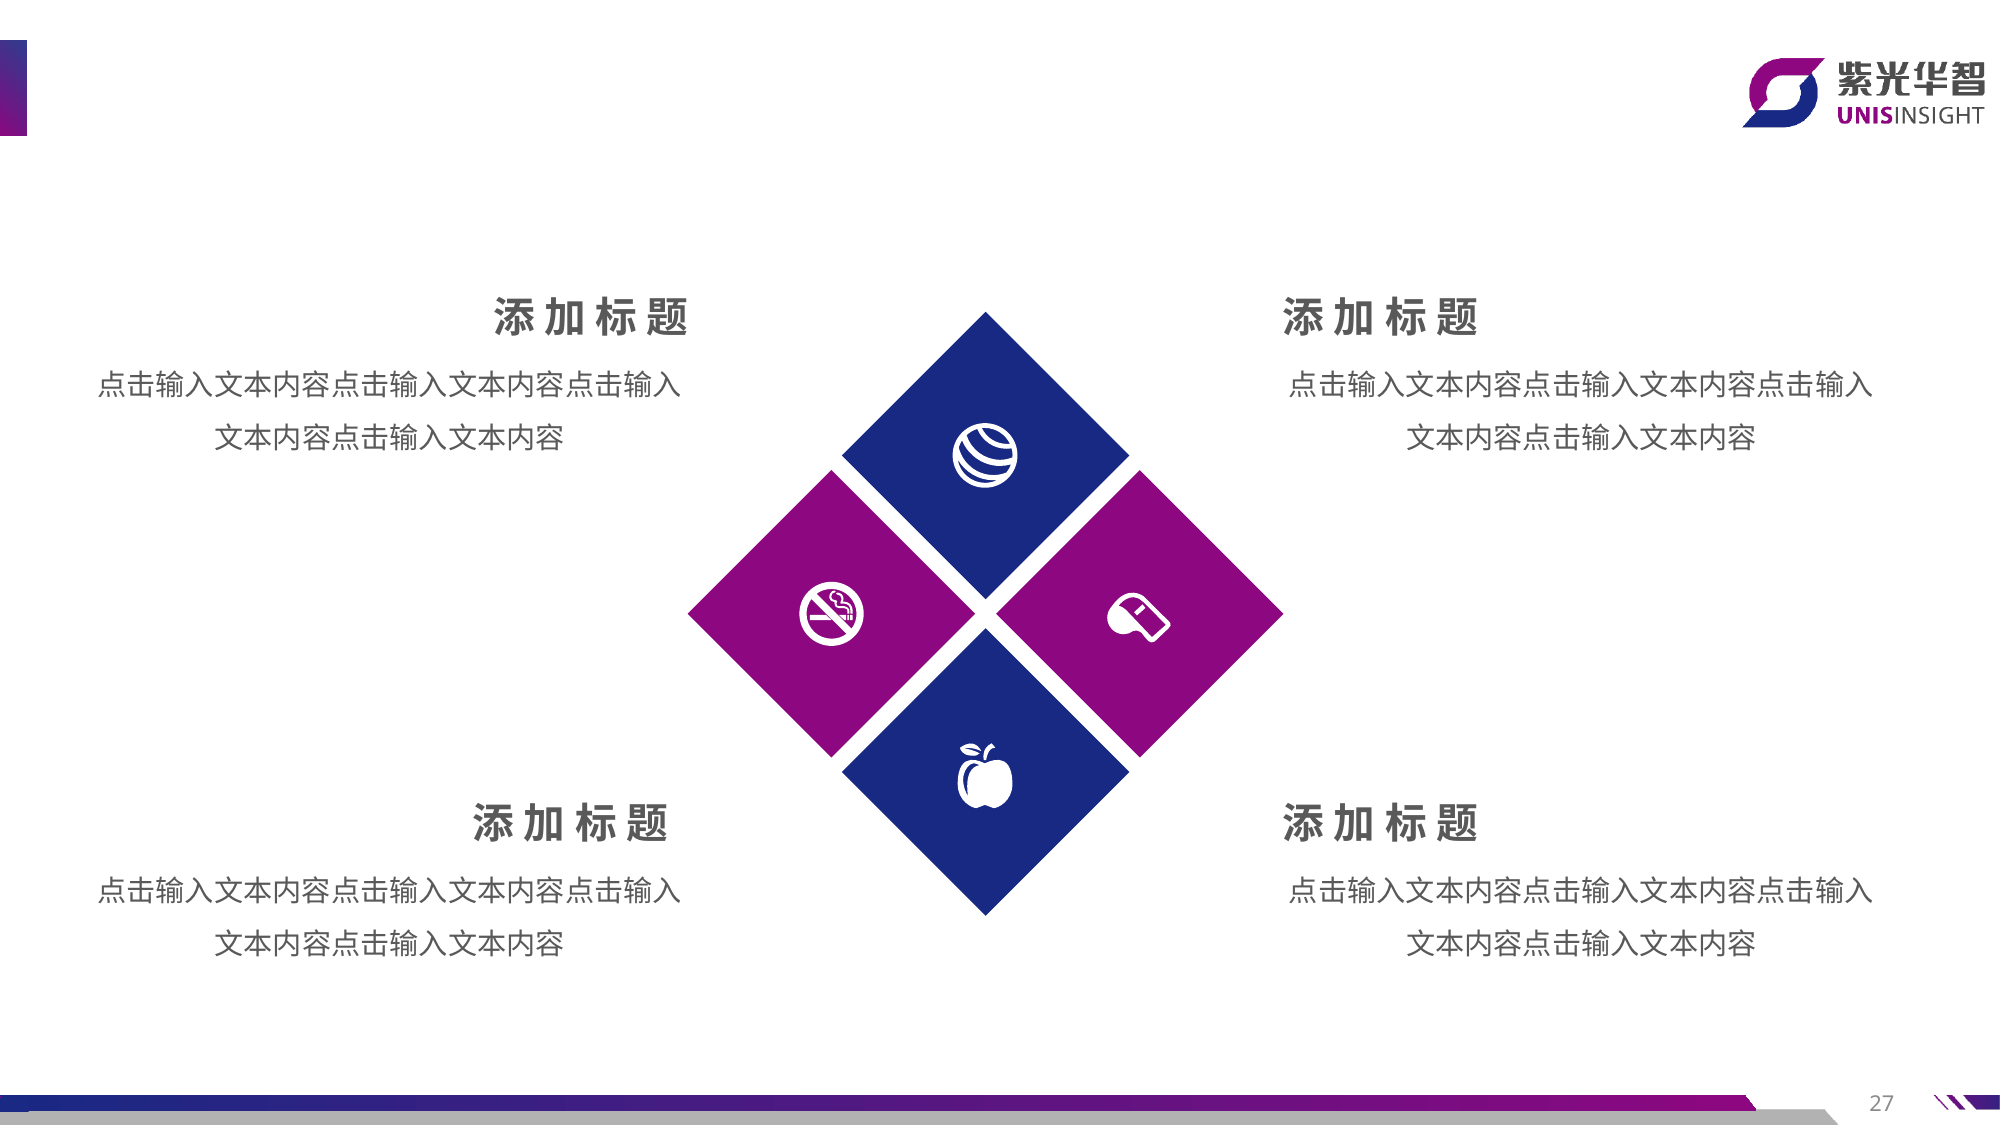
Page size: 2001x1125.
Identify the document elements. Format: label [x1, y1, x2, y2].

text_box [841, 628, 1130, 916]
picture [1741, 57, 1985, 128]
text_box [687, 469, 976, 758]
text_box [70, 789, 709, 963]
picture [0, 1095, 2000, 1125]
text_box [70, 283, 709, 457]
text_box [1262, 789, 1901, 963]
text_box [1262, 283, 1901, 457]
text_box [995, 469, 1284, 758]
text_box [841, 311, 1130, 600]
